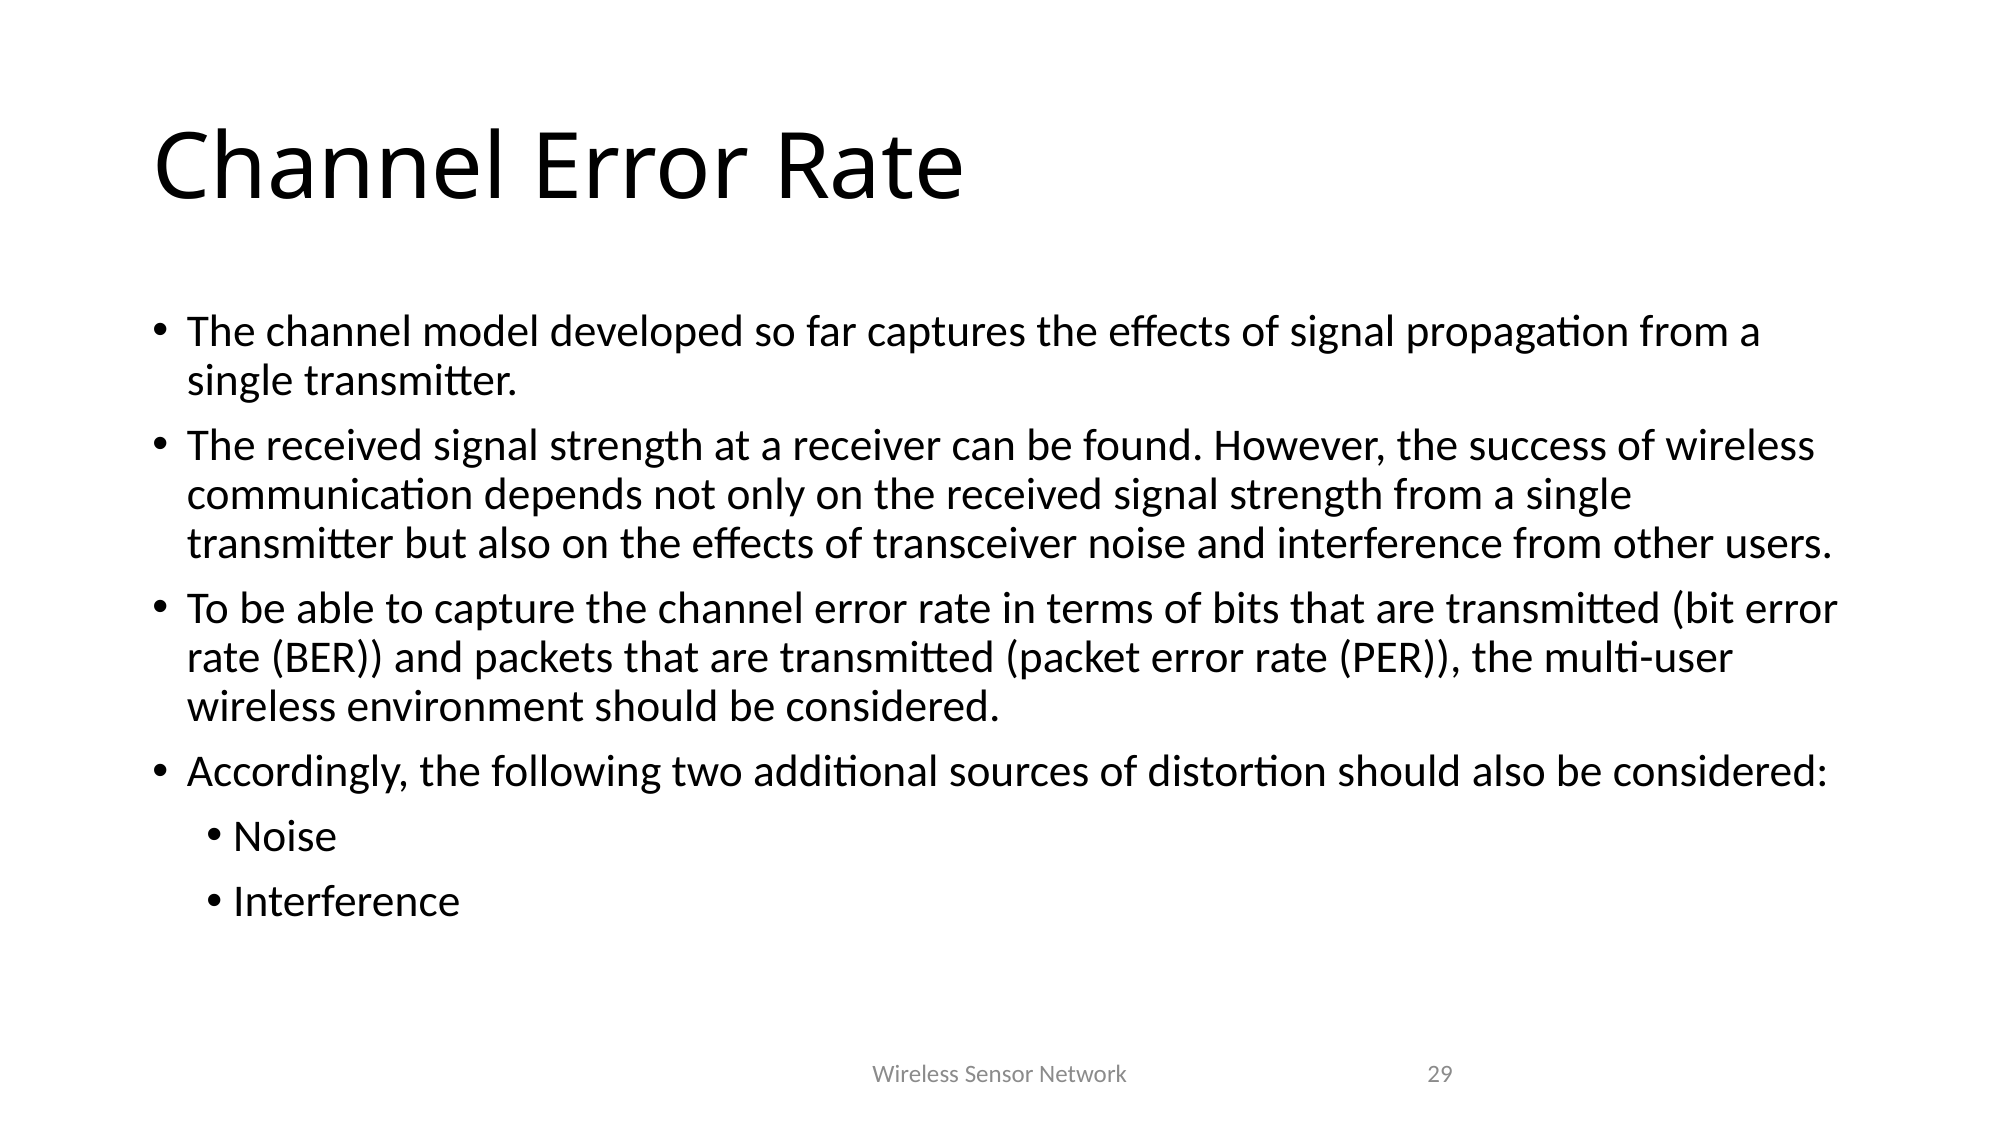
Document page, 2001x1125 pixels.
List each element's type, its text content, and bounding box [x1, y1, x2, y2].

list The channel model developed so far captures the effects of signal propagation from a single transmitter. The received signal strength at a receiver can be found. However, the success of wireless communication depends not only on the received signal strength from a single transmitter but also on the effects of transceiver noise and interference from other users. To be able to capture the channel error rate in terms of bits that are transmitted (bit error rate (BER)) and packets that are transmitted (packet error rate (PER)), the multi-user wireless environment should be considered. Accordingly, the following two additional sources of distortion should also be considered: Noise Interference [137, 299, 1863, 1014]
footer Wireless Sensor Network [662, 1042, 1338, 1103]
slide_number 29 [1412, 1042, 1863, 1103]
title Channel Error Rate [137, 59, 1863, 278]
